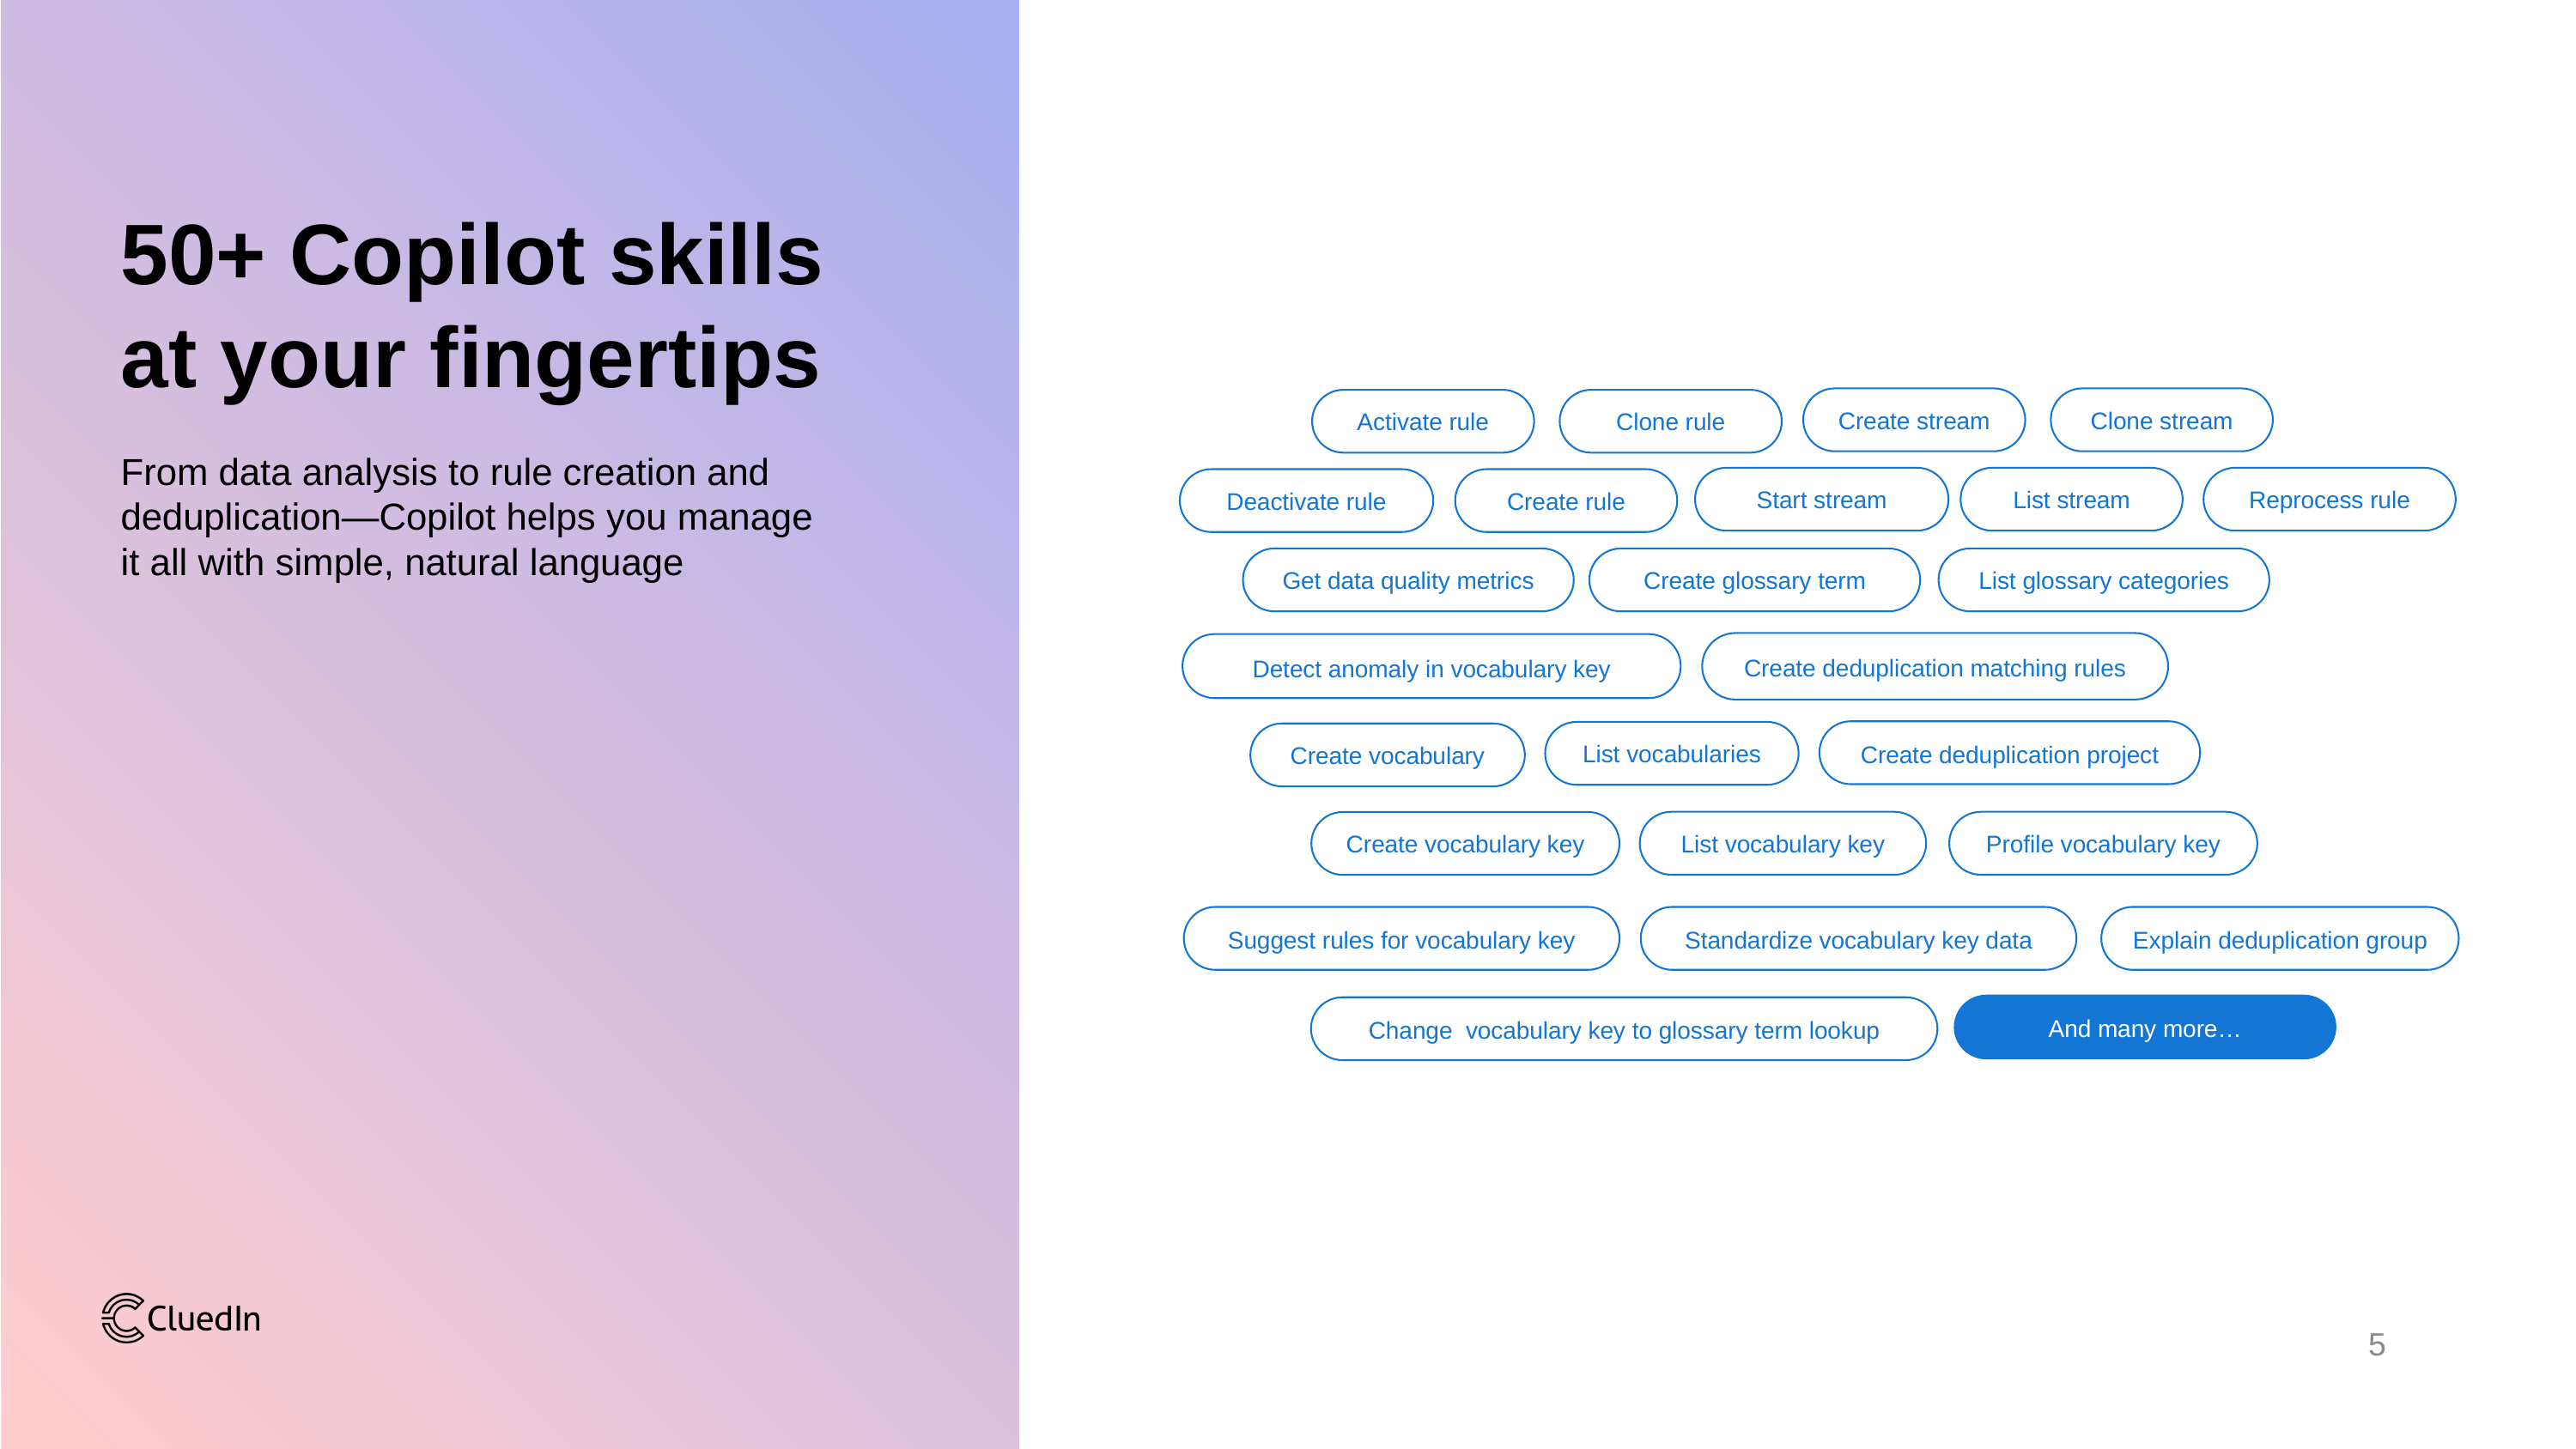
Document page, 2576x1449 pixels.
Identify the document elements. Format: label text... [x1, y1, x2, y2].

slide_number 5 [1819, 1304, 2399, 1382]
text_box 50+ Copilot skills at your fingertips From data analysis to rule creation and deduplication—Copilot helps you manage it all with simple, natural language [101, 189, 896, 593]
text_box [0, 0, 1020, 1449]
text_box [1179, 388, 2459, 1060]
picture [101, 1293, 259, 1343]
